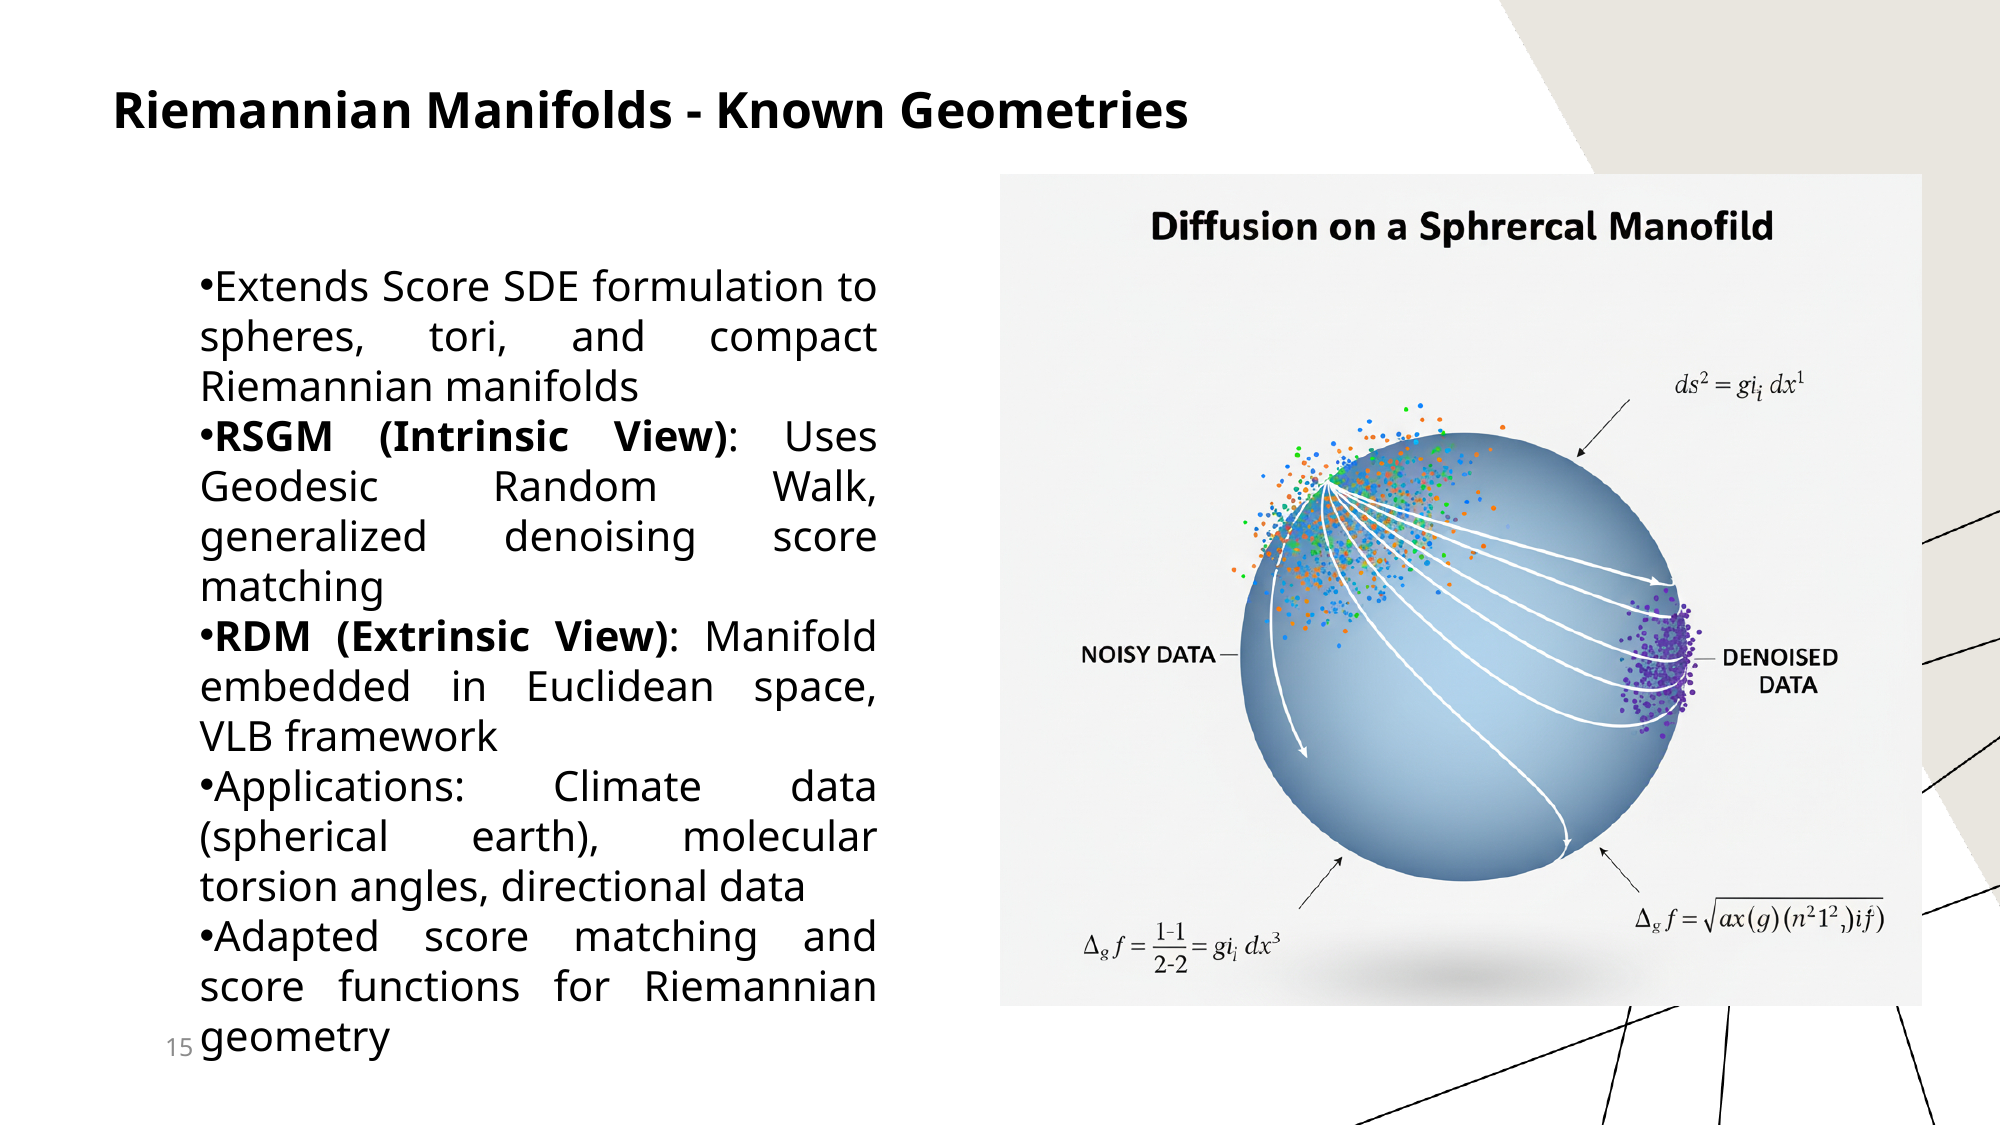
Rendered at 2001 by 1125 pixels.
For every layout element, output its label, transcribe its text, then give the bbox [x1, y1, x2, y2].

text_box Extends Score SDE formulation to spheres, tori, and compact Riemannian manifolds RSGM (Intrinsic View): Uses Geodesic Random Walk, generalized denoising score matching RDM (Extrinsic View): Manifold embedded in Euclidean space, VLB framework Applications: Climate data (spherical earth), molecular torsion angles, directional data Adapted score matching and score functions for Riemannian geometry [184, 251, 893, 1118]
slide_number 15 [150, 1024, 184, 1074]
picture [1000, 0, 2000, 1125]
text_box Riemannian Manifolds - Known Geometries [97, 70, 1500, 146]
